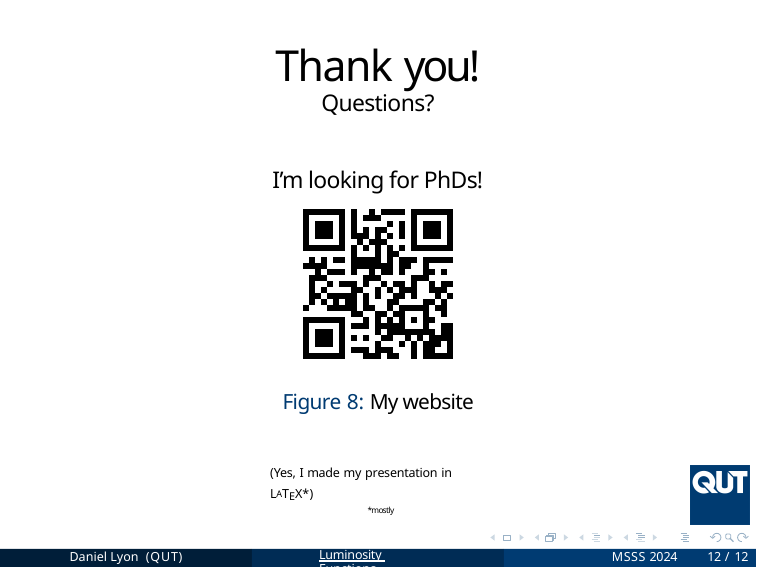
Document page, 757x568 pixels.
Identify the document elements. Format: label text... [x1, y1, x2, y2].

text_box Figure 8: My website [280, 386, 476, 414]
slide_number 12 / 12 [701, 549, 754, 568]
text_box MSSS 2024 [609, 549, 679, 564]
picture [690, 465, 750, 525]
picture [296, 202, 459, 365]
footer Daniel Lyon (QUT) [67, 549, 185, 568]
text_box (Yes, I made my presentation in LATEX*) *mostly [263, 462, 493, 515]
text_box Luminosity Functions [317, 549, 439, 568]
title Thank you! Questions? I’m looking for PhDs! [272, 37, 484, 194]
